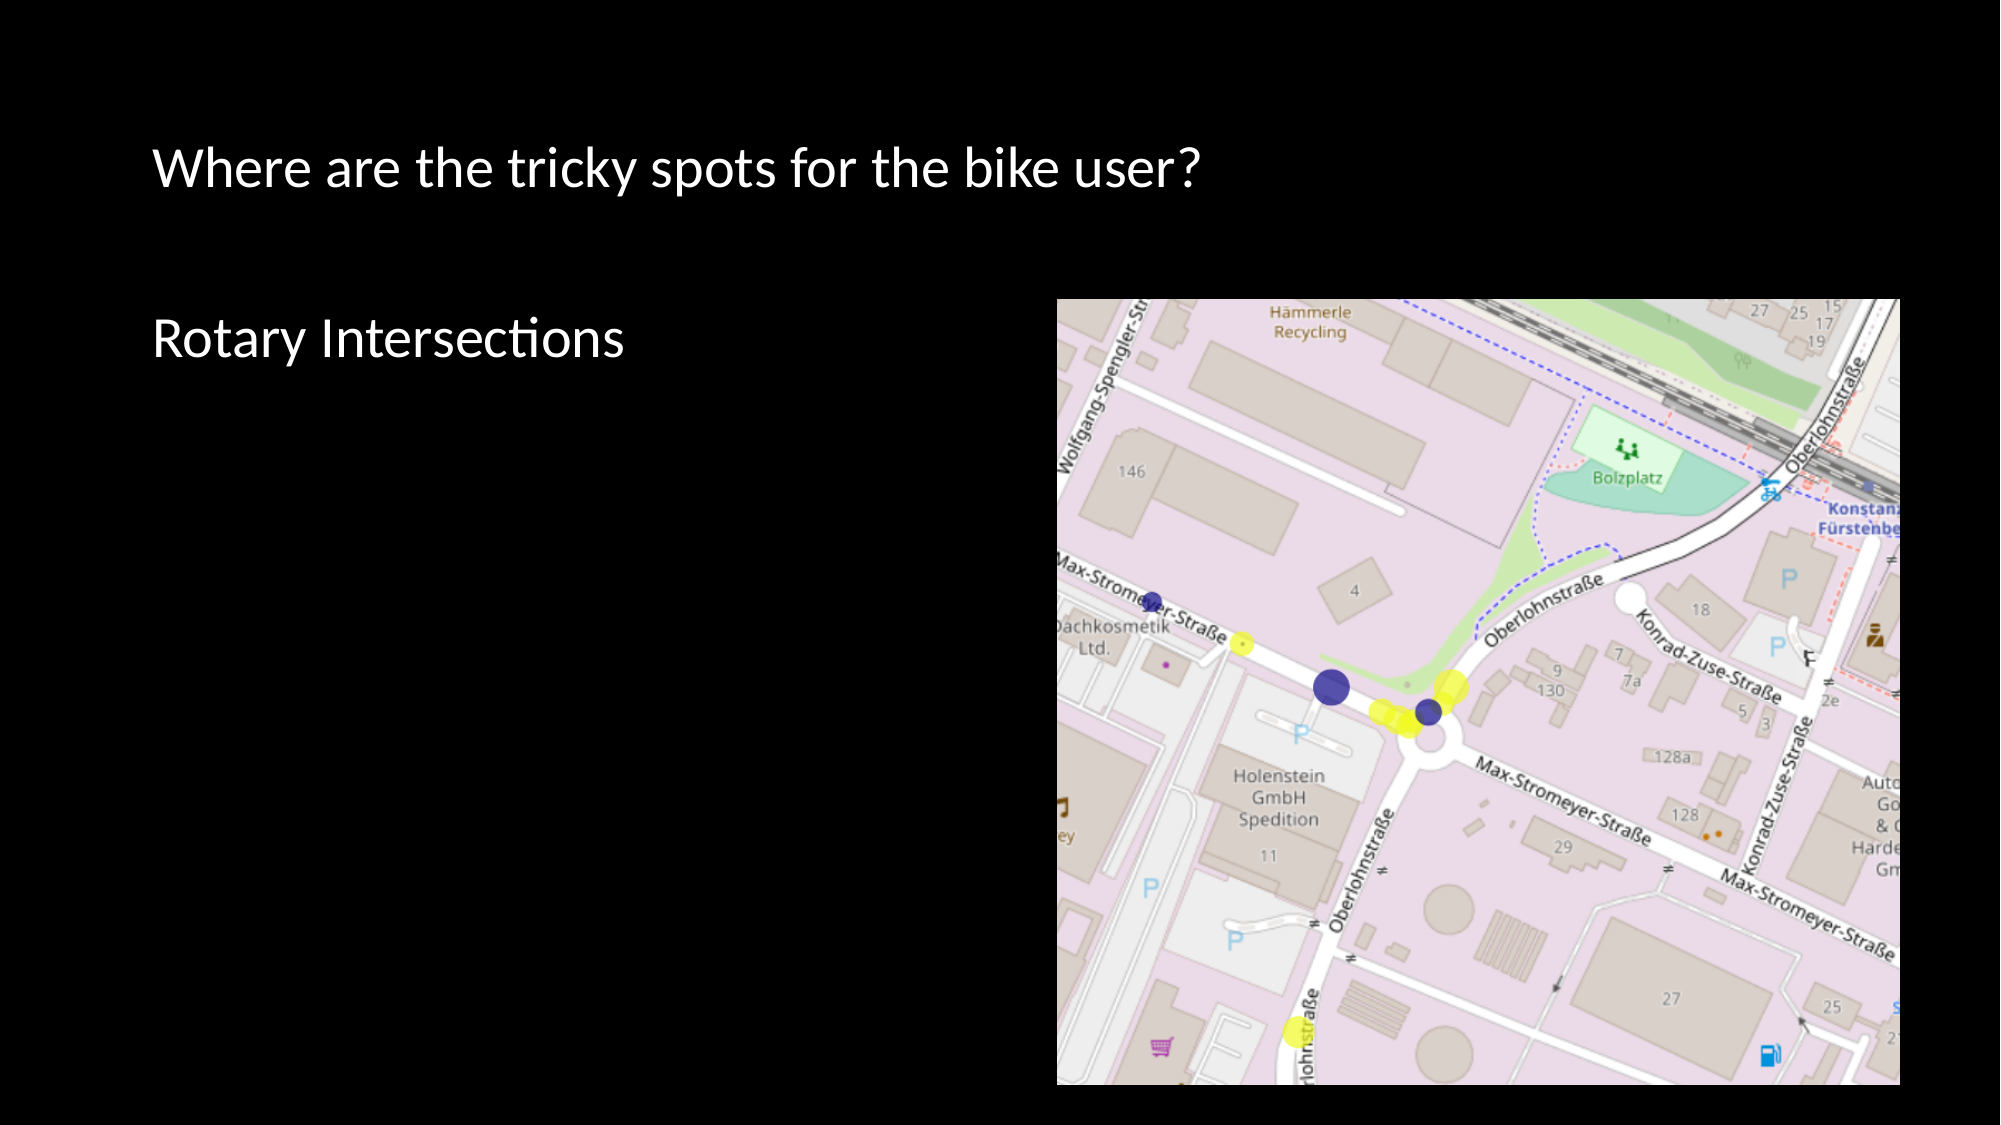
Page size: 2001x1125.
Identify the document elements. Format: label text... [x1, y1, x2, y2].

list Rotary Intersections [137, 299, 1057, 1014]
picture [1057, 299, 1900, 1085]
title Where are the tricky spots for the bike user? [137, 59, 1863, 278]
